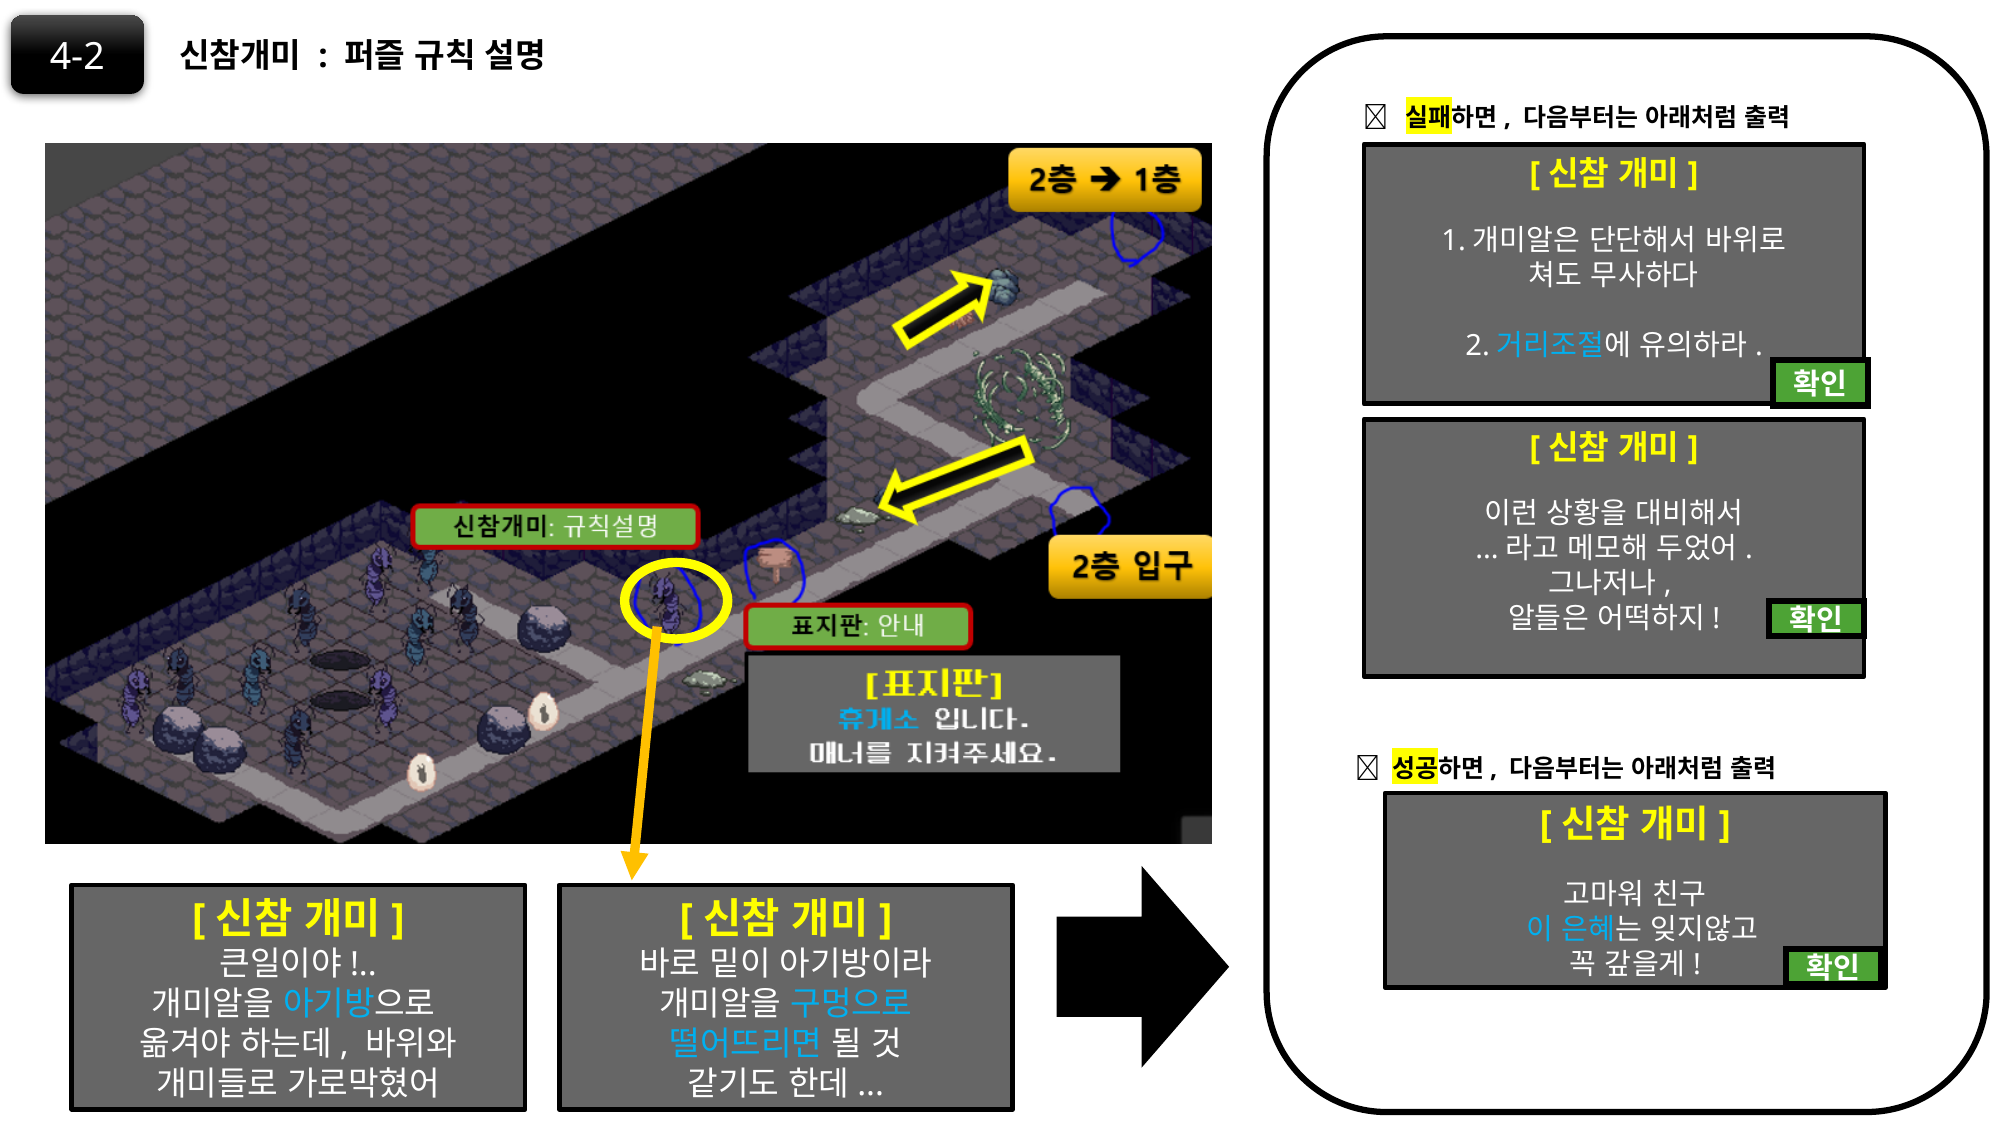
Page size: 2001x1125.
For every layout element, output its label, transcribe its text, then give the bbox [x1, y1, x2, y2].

text_box  성공하면, 다음부터는 아래처럼 출력 [1340, 744, 1979, 790]
text_box [신참 개미] 고마워 친구 이 은혜는 잊지않고 꼭 갚을게! [1385, 793, 1886, 988]
text_box 확인 [1785, 948, 1882, 986]
text_box 4-2 [10, 15, 144, 94]
text_box [1056, 865, 1230, 1068]
text_box [1265, 35, 1988, 1114]
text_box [1363, 419, 1865, 680]
picture [45, 143, 1212, 844]
text_box  실패하면, 다음부터는 아래처럼 출력 [1348, 93, 1987, 139]
text_box [신참 개미] 큰일이야!.. 개미알을 아기방으로 옮겨야 하는데, 바위와 개미들로 가로막혔어 [71, 884, 526, 1110]
text_box [신참 개미] 바로 밑이 아기방이라 개미알을 구멍으로 떨어뜨리면 될 것 같기도 한데... [559, 884, 1013, 1110]
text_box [1363, 144, 1869, 407]
text_box 신참개미 : 퍼즐 규칙 설명 [164, 26, 860, 82]
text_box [631, 626, 658, 881]
